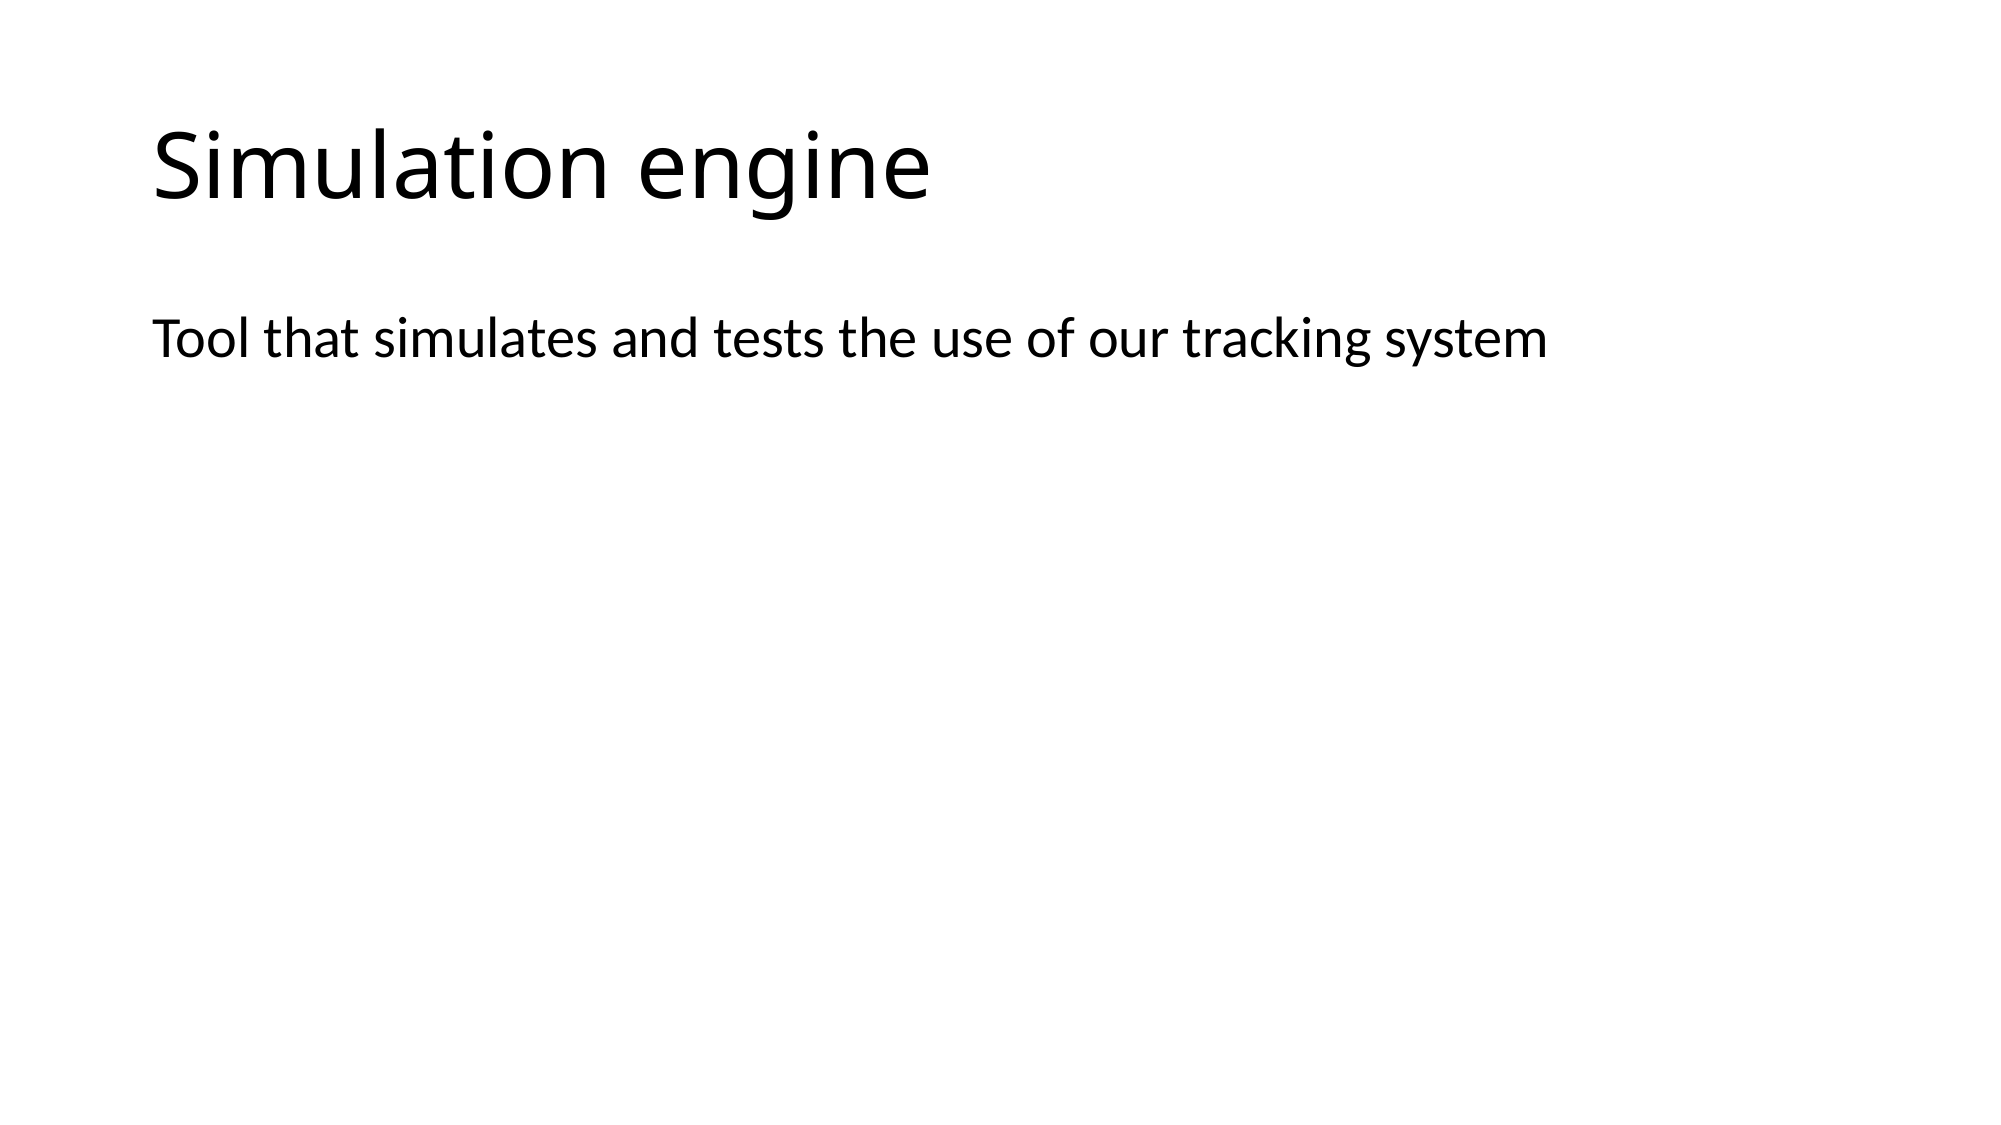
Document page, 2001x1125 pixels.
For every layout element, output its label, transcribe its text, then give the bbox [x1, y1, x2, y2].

title Simulation engine [137, 59, 1863, 278]
list Tool that simulates and tests the use of our tracking system [137, 299, 1863, 1014]
